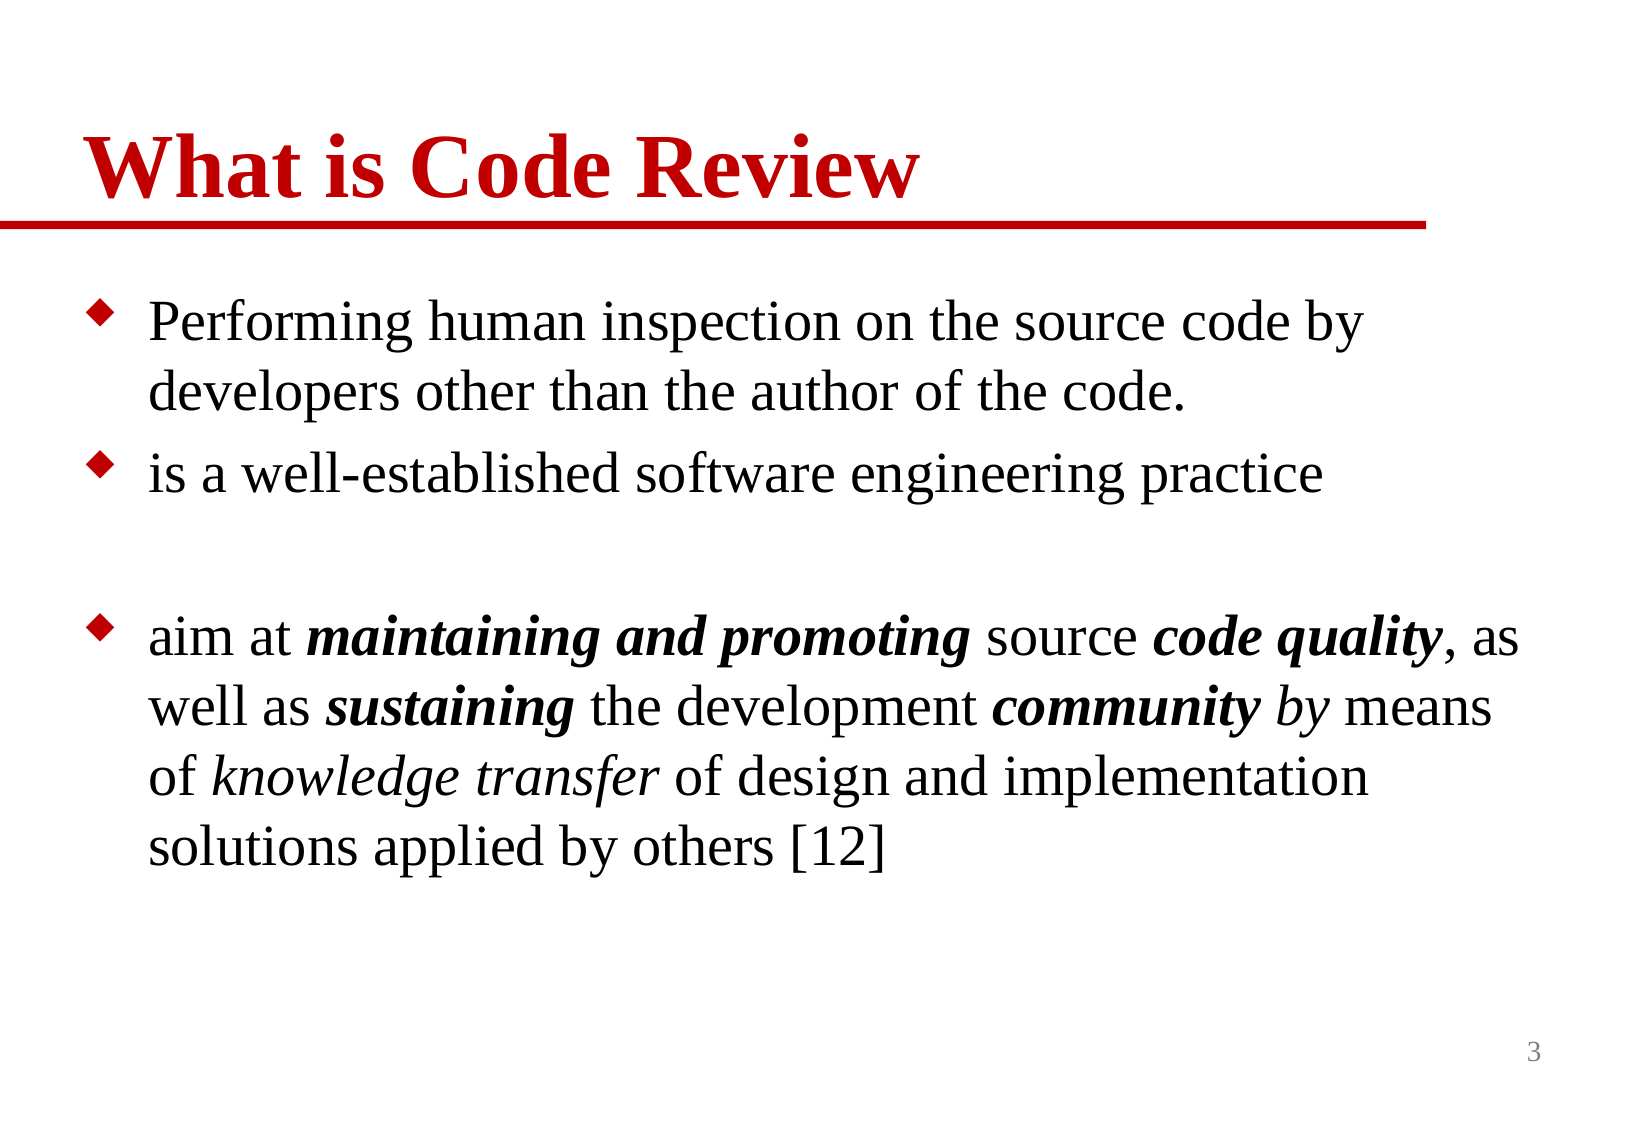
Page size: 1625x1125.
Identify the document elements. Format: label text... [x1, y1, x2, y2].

slide_number 3 [1218, 1012, 1557, 1088]
title What is Code Review [67, 43, 1550, 225]
list Performing human inspection on the source code by developers other than the author of the code. is a well-established software engineering practice aim at maintaining and promoting source code quality, as well as sustaining the development community by means of knowledge transfer of design and implementation solutions applied by others [12] [67, 275, 1550, 1088]
